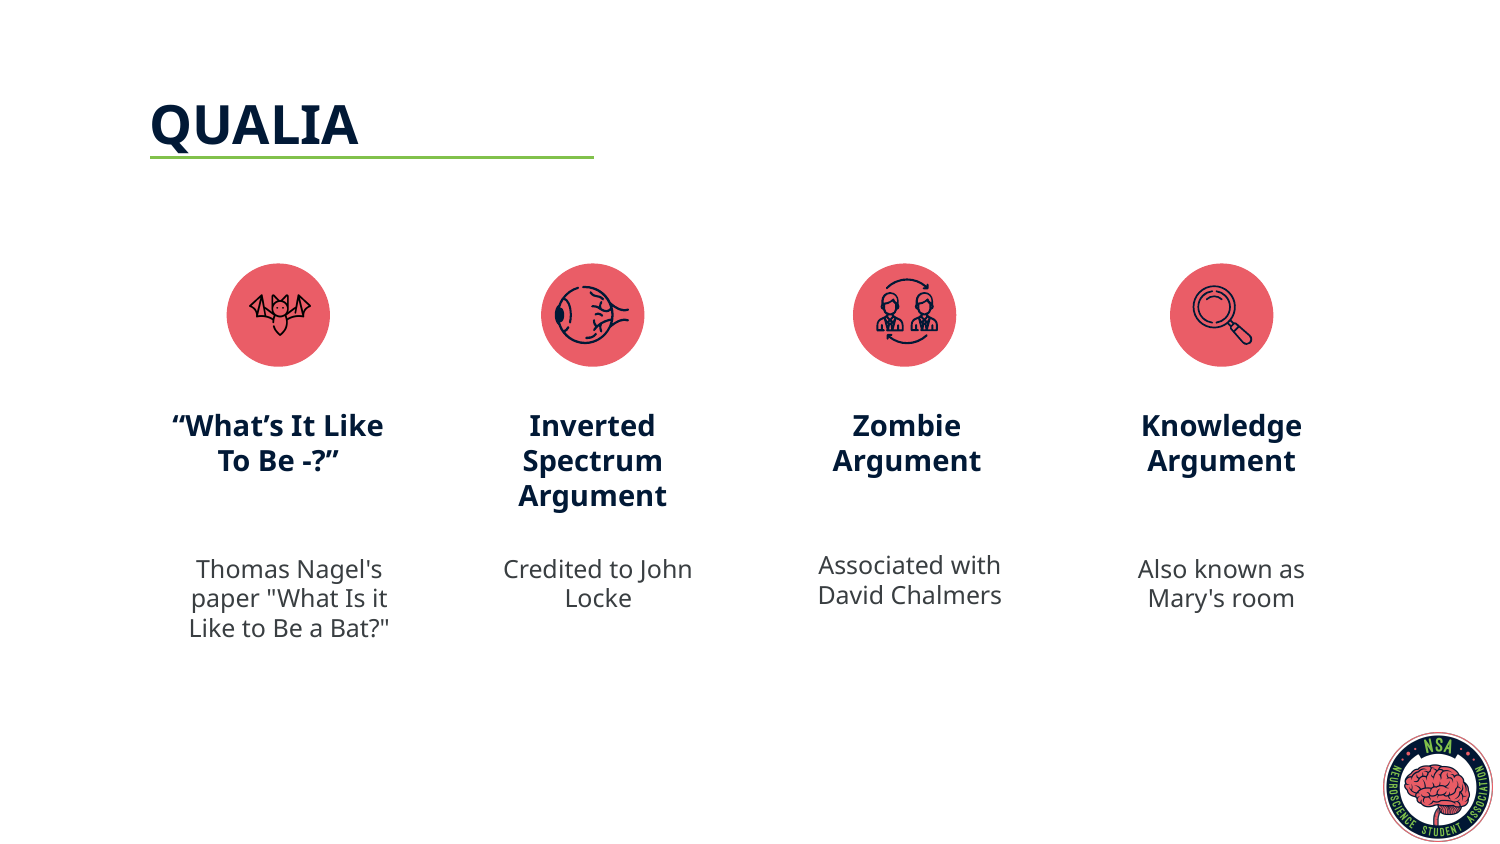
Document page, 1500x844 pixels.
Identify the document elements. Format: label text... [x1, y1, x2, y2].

subtitle Also known as Mary's room [1082, 538, 1361, 669]
title Zombie Argument [768, 392, 1047, 487]
subtitle Thomas Nagel's paper "What Is it Like to Be a Bat?" [150, 538, 429, 669]
text_box [541, 263, 645, 345]
title Knowledge Argument [1082, 392, 1361, 487]
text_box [553, 285, 630, 345]
text_box [558, 354, 627, 367]
picture [1383, 732, 1493, 842]
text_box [876, 278, 939, 345]
title Inverted Spectrum Argument [453, 392, 732, 487]
title “What’s It Like To Be -?” [139, 392, 418, 487]
subtitle Associated with David Chalmers [770, 534, 1050, 665]
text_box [1190, 285, 1254, 346]
picture [249, 284, 312, 347]
title QUALIA [134, 75, 1366, 170]
text_box [852, 263, 957, 367]
text_box [1170, 263, 1274, 367]
subtitle Credited to John Locke [459, 538, 738, 669]
text_box [226, 263, 330, 367]
